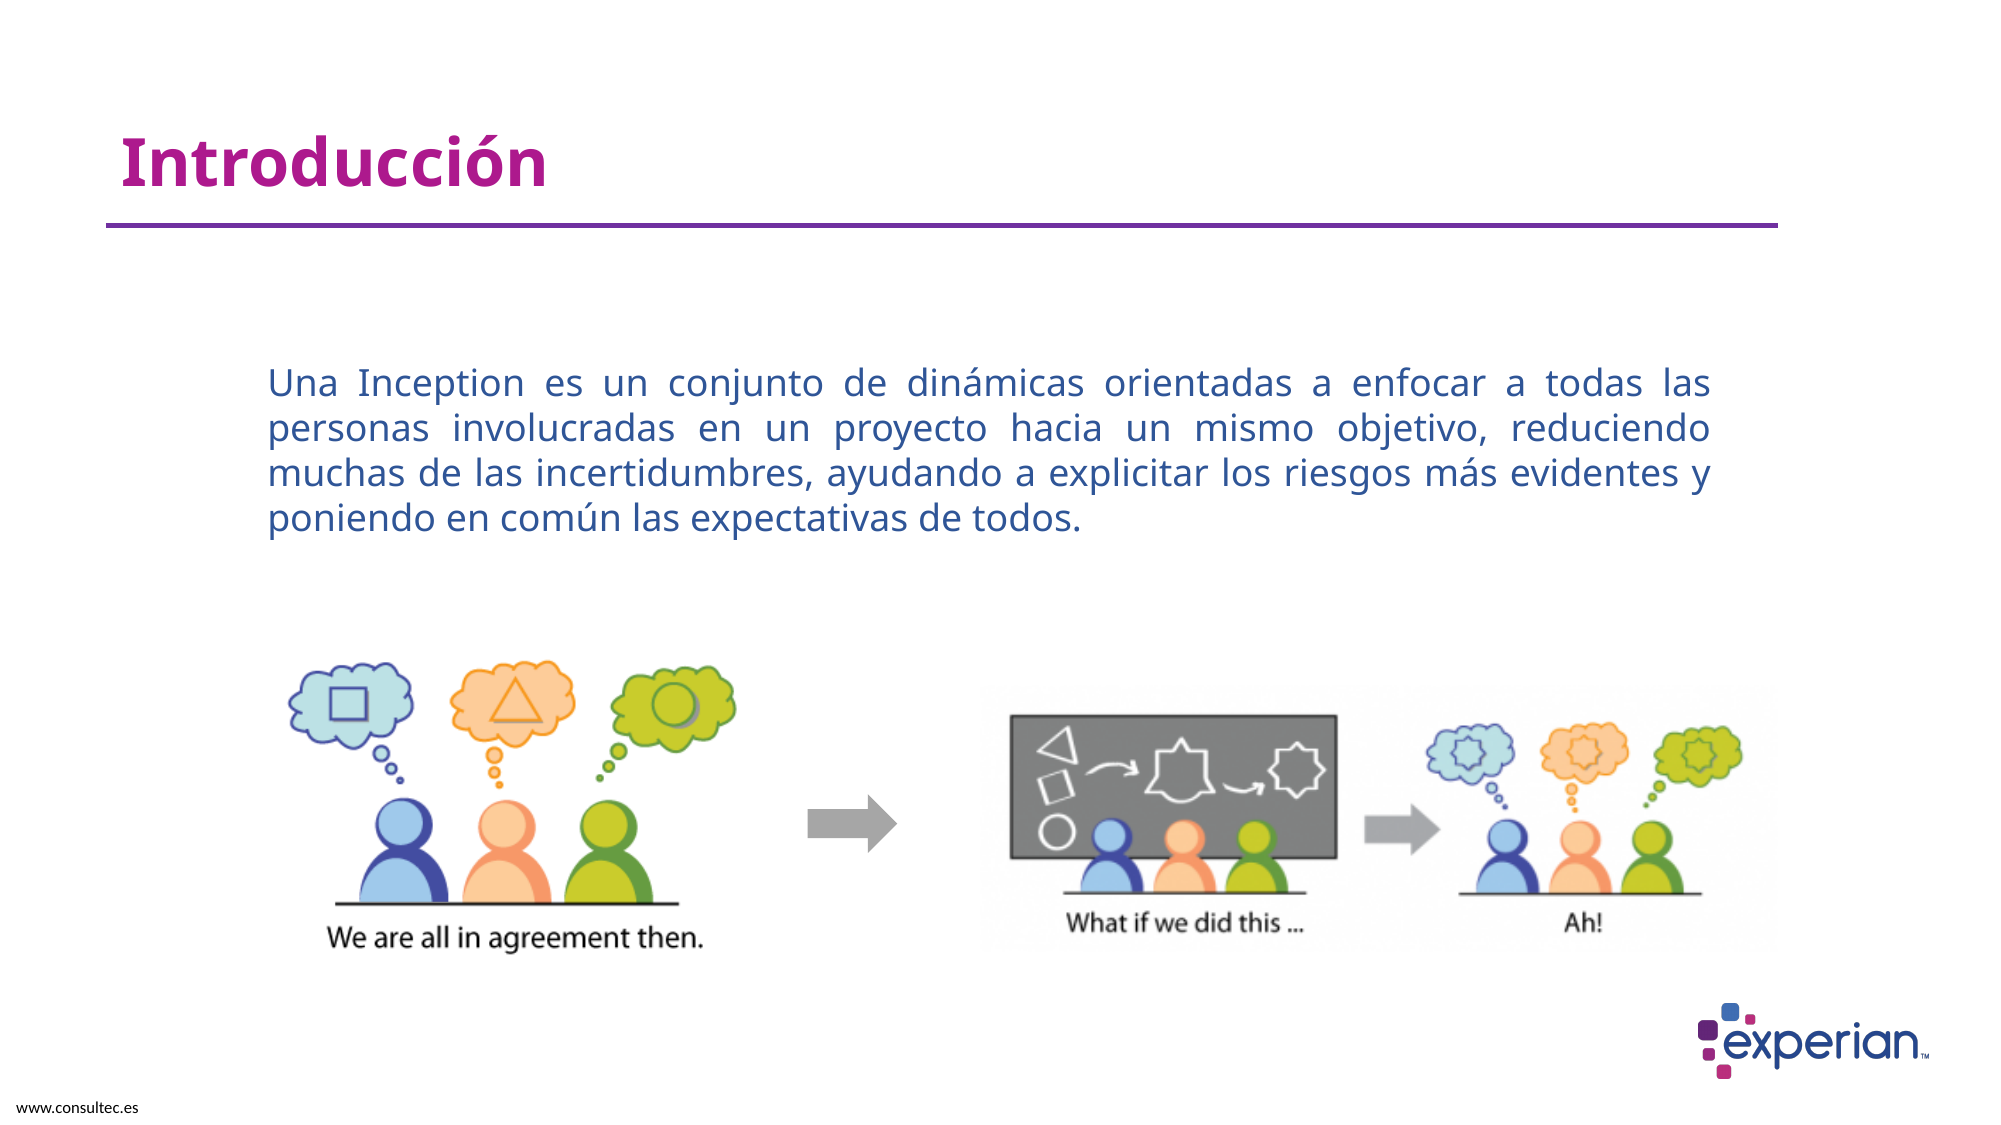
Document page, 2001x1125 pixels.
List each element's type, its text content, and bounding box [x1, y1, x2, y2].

picture [235, 620, 792, 997]
picture [980, 685, 1778, 952]
text_box [807, 794, 898, 853]
picture [1698, 1003, 1929, 1079]
text_box www.consultec.es [1, 1089, 154, 1125]
text_box Una Inception es un conjunto de dinámicas orientadas a enfocar a todas las personas involucradas en un proyecto hacia un mismo objetivo, reduciendo muchas de las incertidumbres, ayudando a explicitar los riesgos más evidentes y poniendo en común las expectativas de todos. [177, 352, 1728, 592]
title Introducción [105, 119, 1656, 212]
